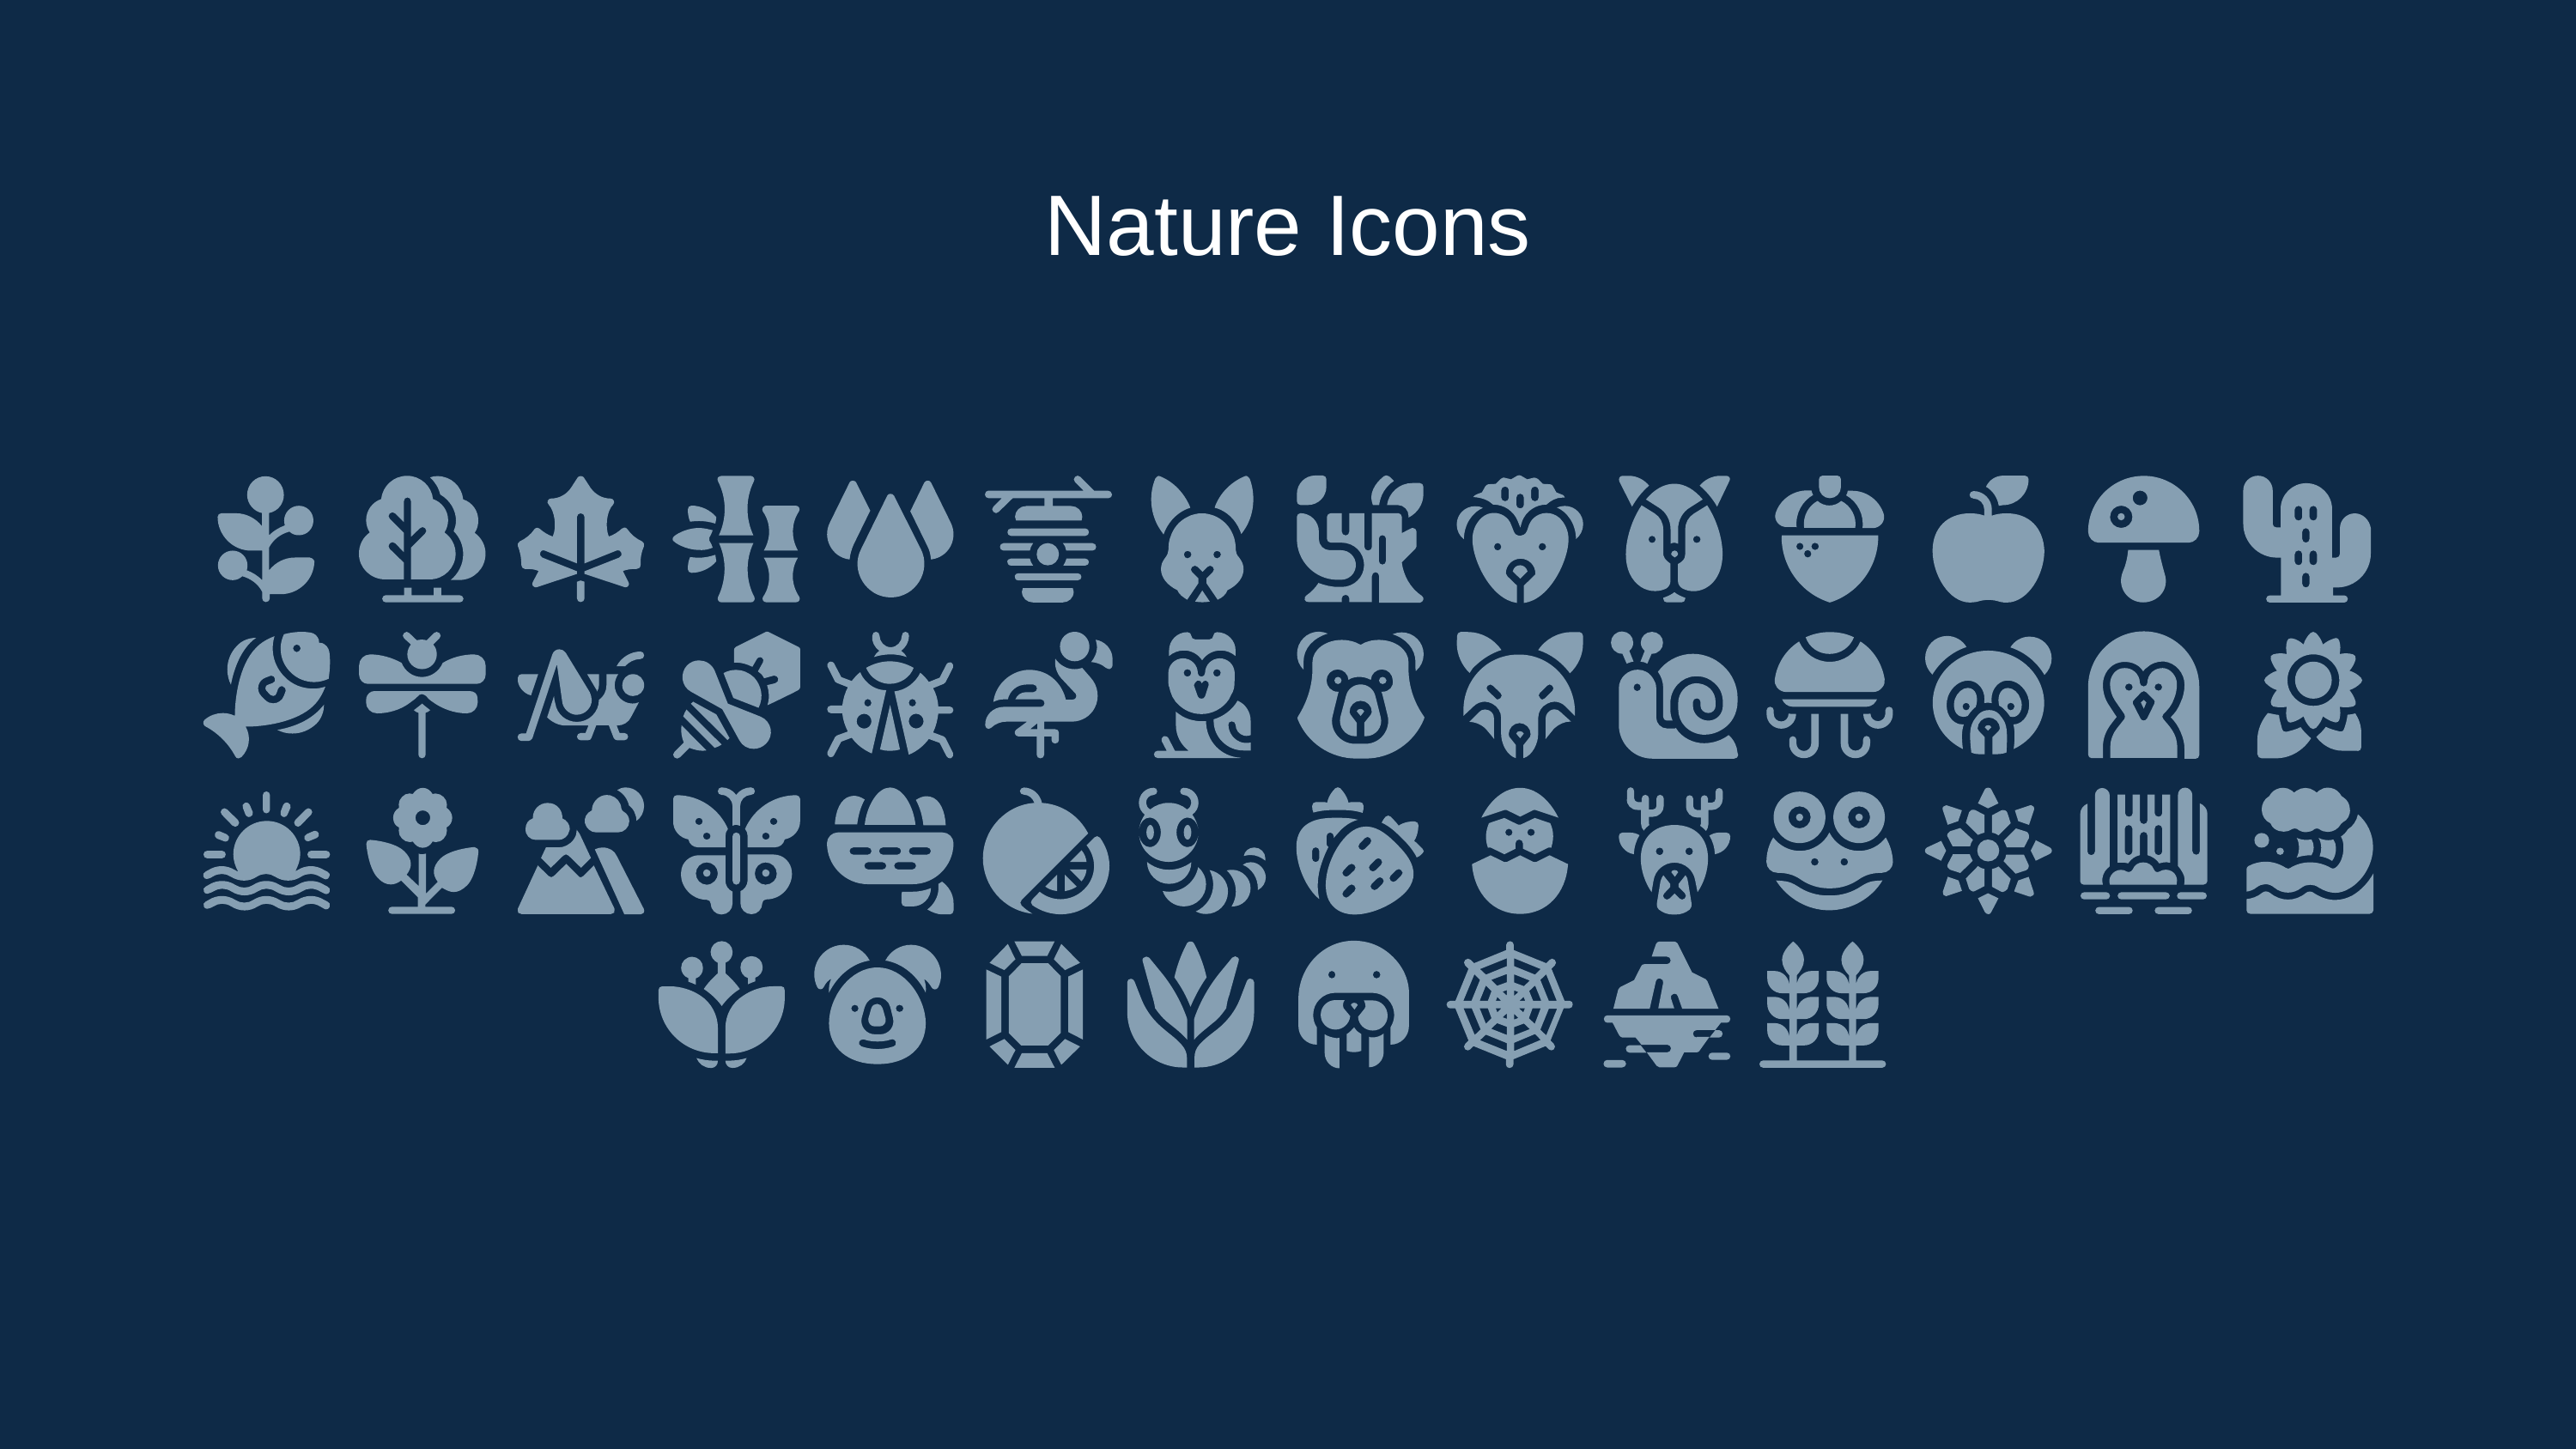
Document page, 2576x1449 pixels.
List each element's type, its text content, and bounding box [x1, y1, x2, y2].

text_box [358, 476, 487, 603]
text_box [517, 649, 645, 742]
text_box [1127, 941, 1255, 1068]
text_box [1297, 940, 1411, 1069]
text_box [1603, 941, 1731, 1068]
title Nature Icons [204, 143, 2372, 280]
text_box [1471, 787, 1569, 914]
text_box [982, 787, 1115, 915]
text_box [2243, 476, 2372, 603]
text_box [202, 791, 331, 911]
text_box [984, 475, 1113, 603]
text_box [826, 631, 954, 759]
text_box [986, 941, 1084, 1069]
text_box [1618, 476, 1731, 603]
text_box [1923, 787, 2053, 915]
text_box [672, 786, 801, 915]
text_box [1139, 787, 1267, 914]
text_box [1456, 475, 1584, 603]
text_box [1766, 631, 1893, 759]
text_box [2087, 631, 2200, 760]
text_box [1619, 786, 1731, 915]
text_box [1297, 631, 1425, 759]
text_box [366, 787, 479, 914]
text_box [658, 941, 786, 1069]
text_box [2080, 787, 2208, 915]
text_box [1153, 632, 1251, 759]
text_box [1924, 635, 2052, 755]
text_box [671, 476, 801, 603]
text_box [2087, 476, 2200, 603]
text_box [217, 476, 315, 603]
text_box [517, 476, 645, 603]
text_box [1446, 941, 1573, 1069]
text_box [1296, 786, 1426, 915]
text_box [1610, 631, 1739, 760]
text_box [984, 631, 1113, 759]
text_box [1297, 475, 1425, 603]
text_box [2257, 631, 2363, 759]
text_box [1932, 475, 2045, 603]
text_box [1765, 791, 1893, 911]
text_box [1773, 475, 1886, 603]
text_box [814, 944, 942, 1064]
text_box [821, 480, 959, 598]
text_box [826, 787, 954, 915]
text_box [517, 787, 645, 915]
text_box [1759, 941, 1886, 1068]
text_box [202, 631, 331, 759]
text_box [1149, 476, 1255, 603]
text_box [1456, 631, 1583, 759]
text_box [2246, 787, 2374, 914]
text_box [672, 631, 801, 759]
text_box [358, 631, 486, 759]
